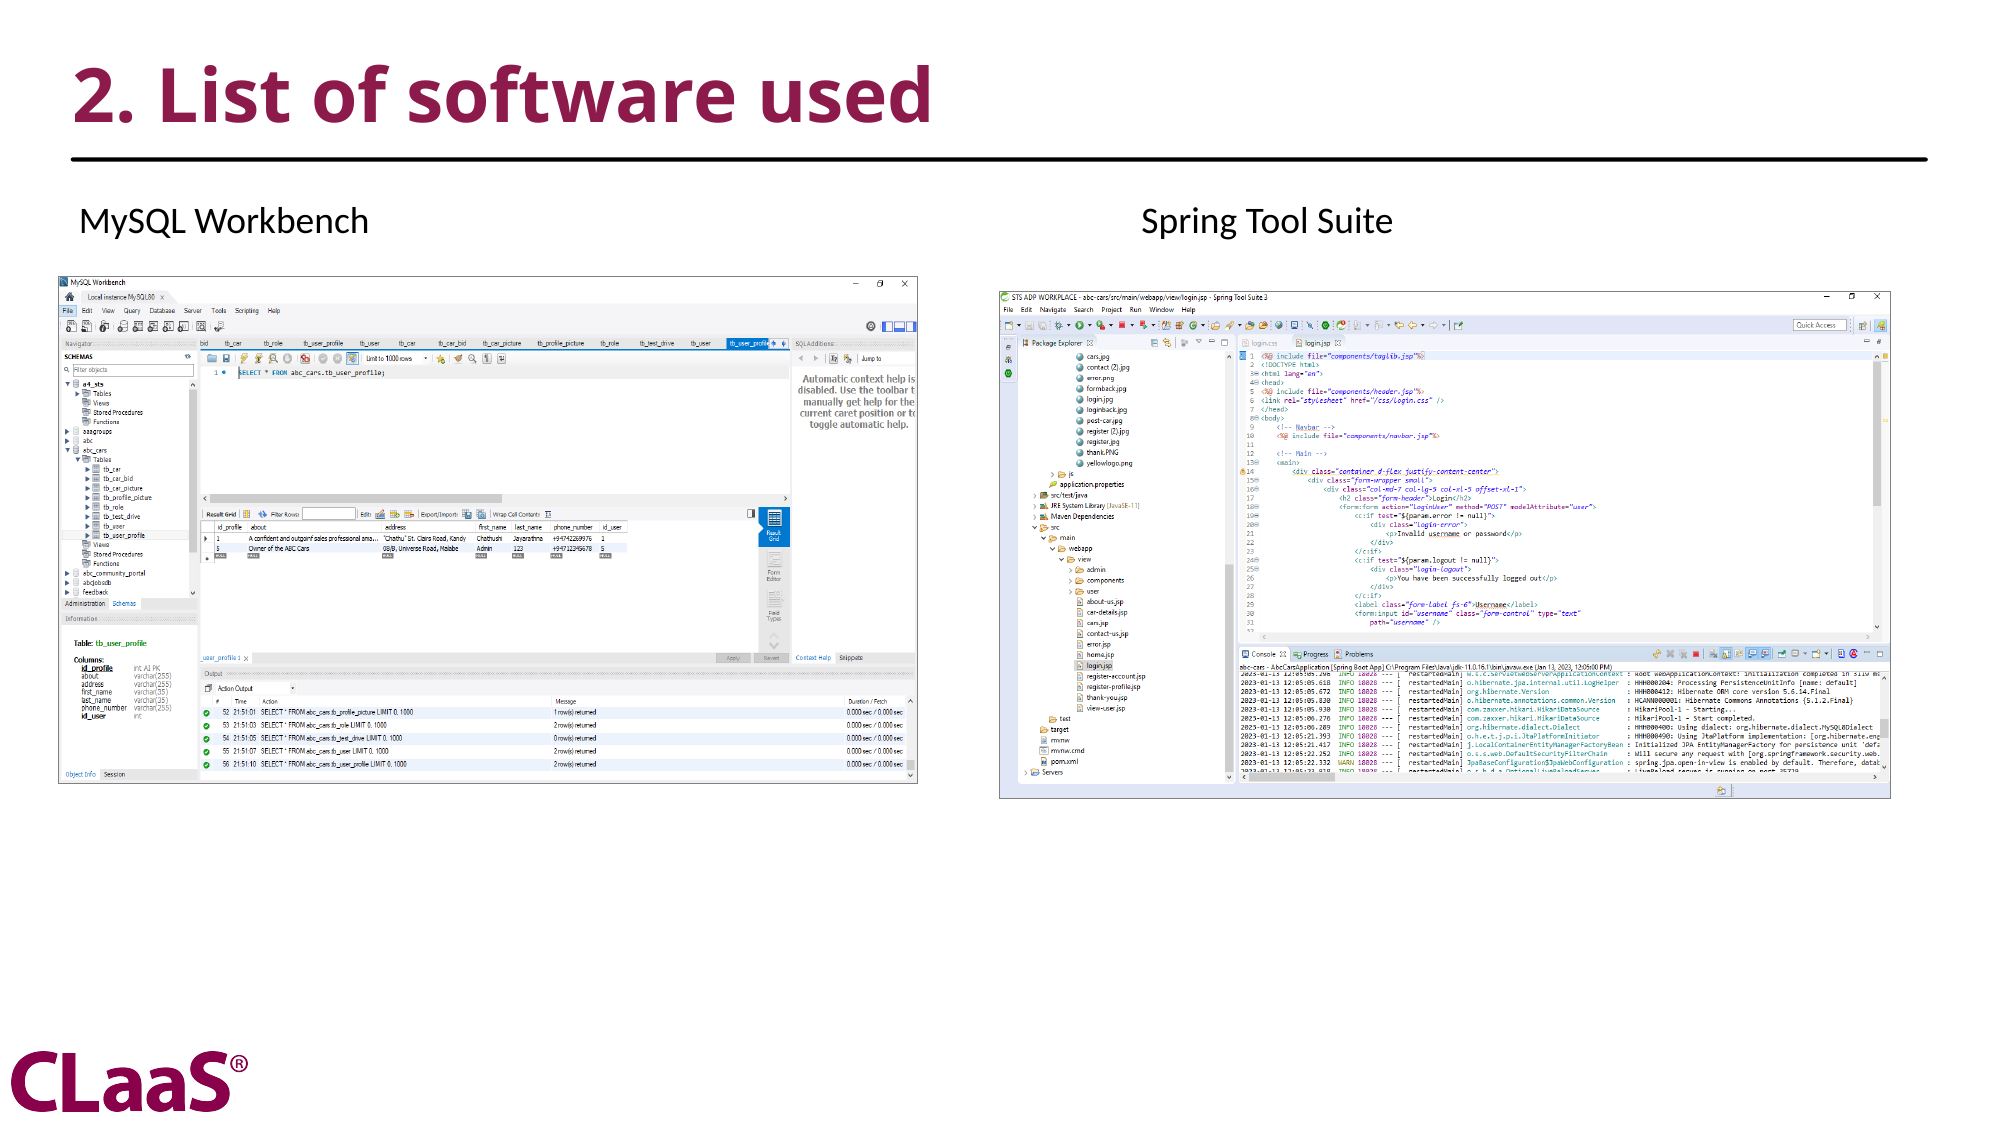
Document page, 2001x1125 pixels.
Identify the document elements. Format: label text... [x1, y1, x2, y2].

picture [58, 275, 918, 784]
text_box Spring Tool Suite [1126, 188, 1409, 249]
text_box MySQL Workbench [64, 188, 385, 249]
text_box 2. List of software used [58, 40, 1459, 146]
picture [11, 1051, 248, 1112]
picture [999, 290, 1891, 799]
